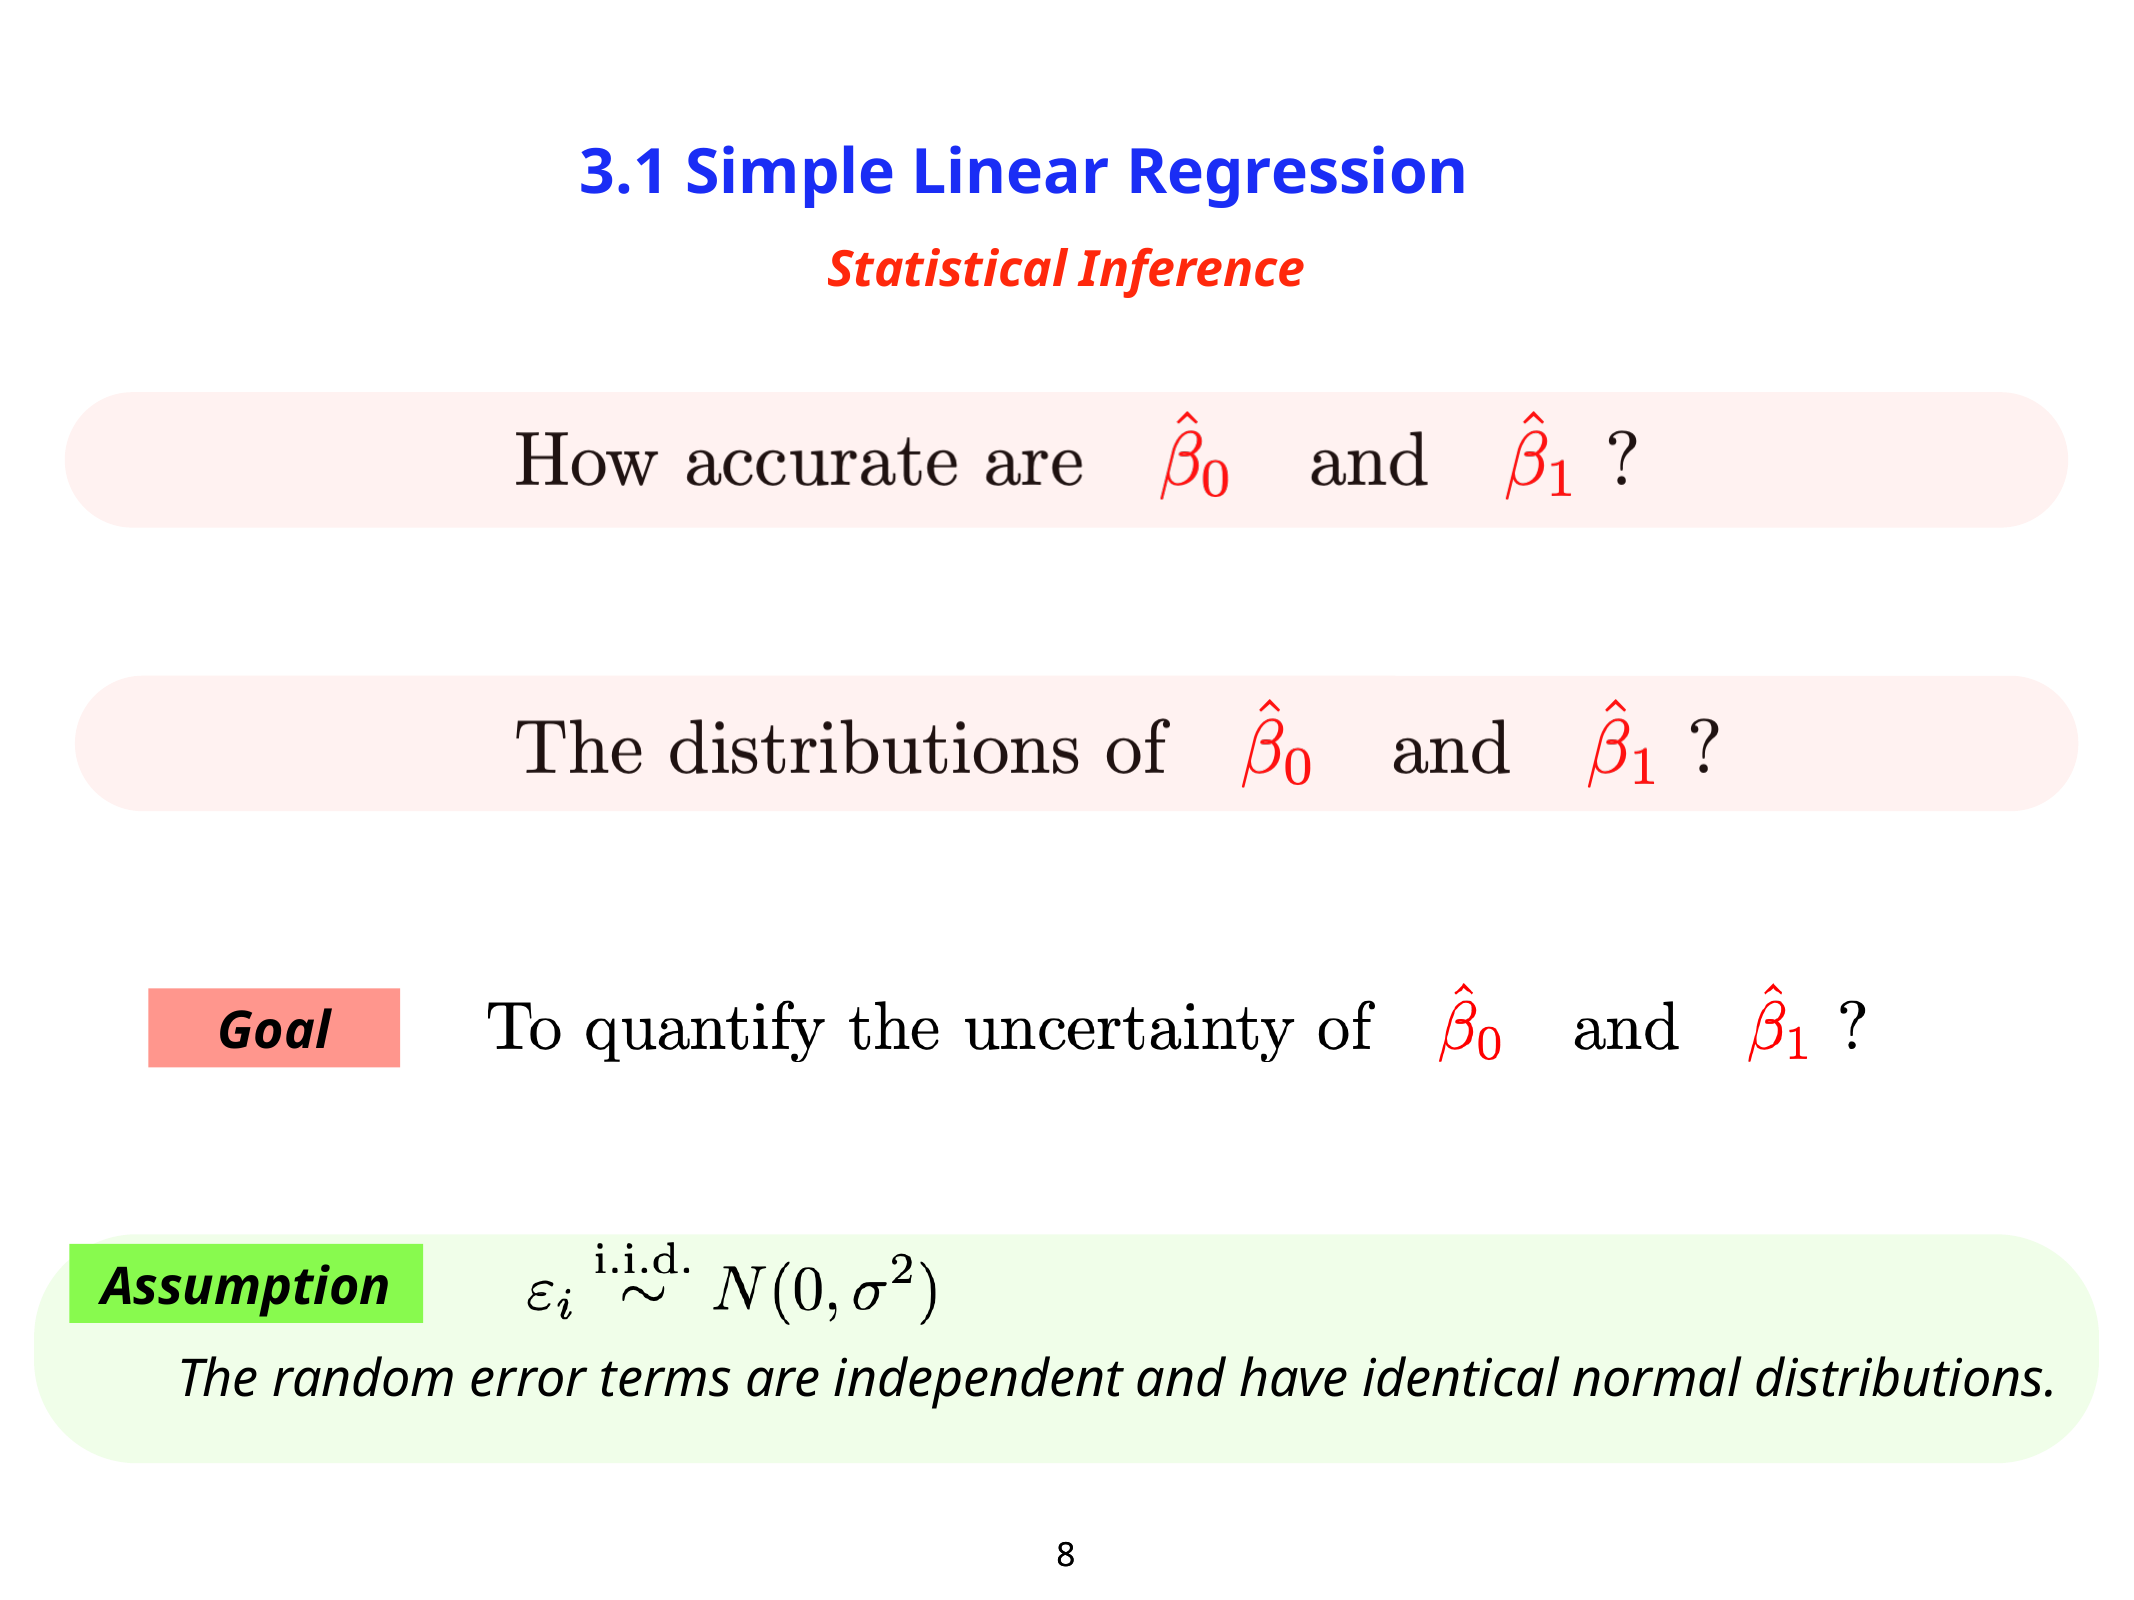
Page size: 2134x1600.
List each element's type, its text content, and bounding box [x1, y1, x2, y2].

text_box Statistical Inference [818, 227, 1315, 305]
text_box 3.1 Simple Linear Regression [571, 122, 1478, 215]
picture [516, 699, 1719, 788]
text_box The random error terms are independent and have identical normal distributions. [168, 1336, 2067, 1416]
picture [487, 983, 1866, 1062]
text_box [34, 1234, 2099, 1464]
text_box Assumption [69, 1243, 424, 1323]
text_box 8 [976, 1524, 1156, 1587]
picture [527, 1241, 936, 1325]
slide_number 8 [1038, 1524, 1094, 1579]
text_box [64, 392, 2069, 528]
text_box Goal [148, 988, 401, 1068]
text_box [74, 675, 2079, 812]
picture [516, 411, 1638, 500]
